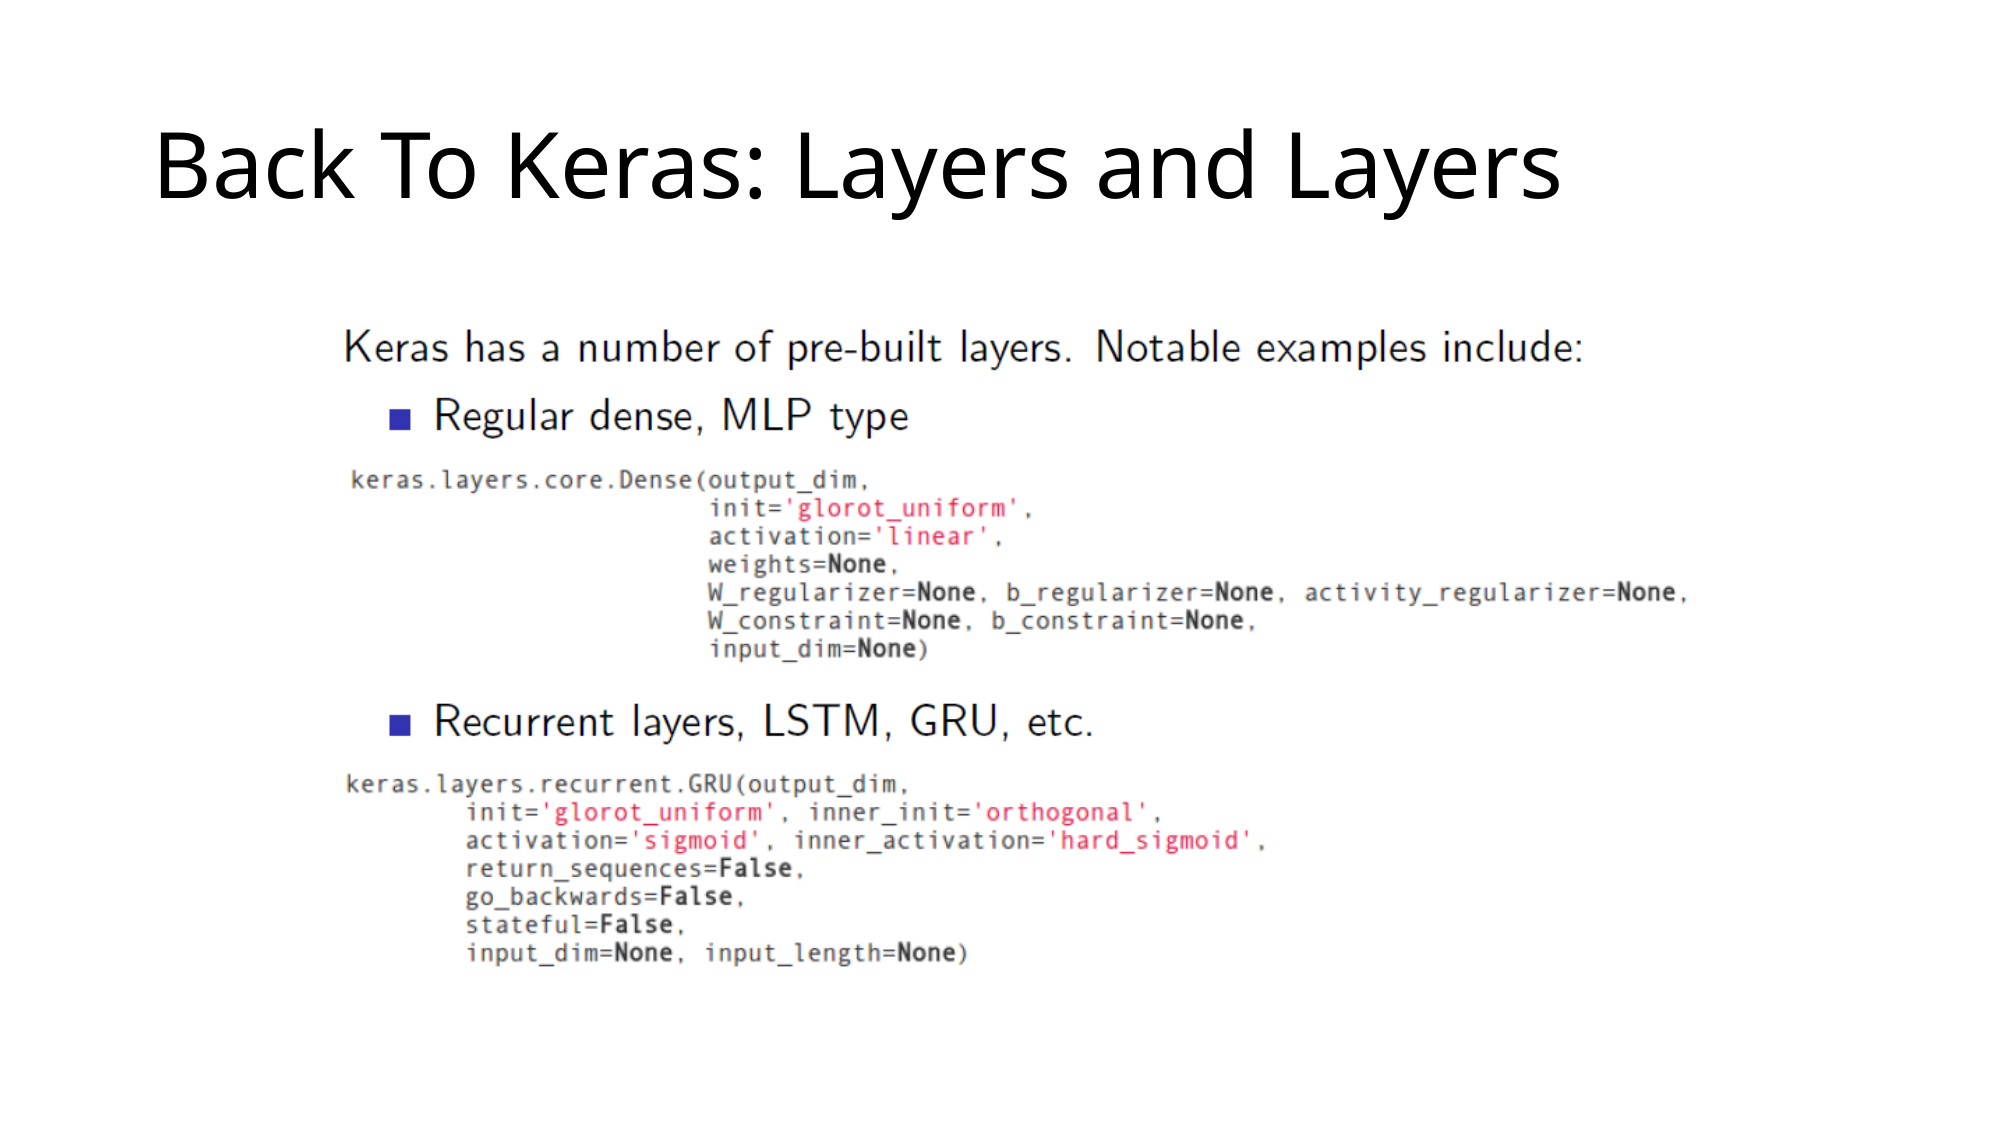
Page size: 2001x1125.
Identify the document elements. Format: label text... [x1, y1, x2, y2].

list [299, 299, 1701, 1014]
title Back To Keras: Layers and Layers [137, 59, 1863, 278]
